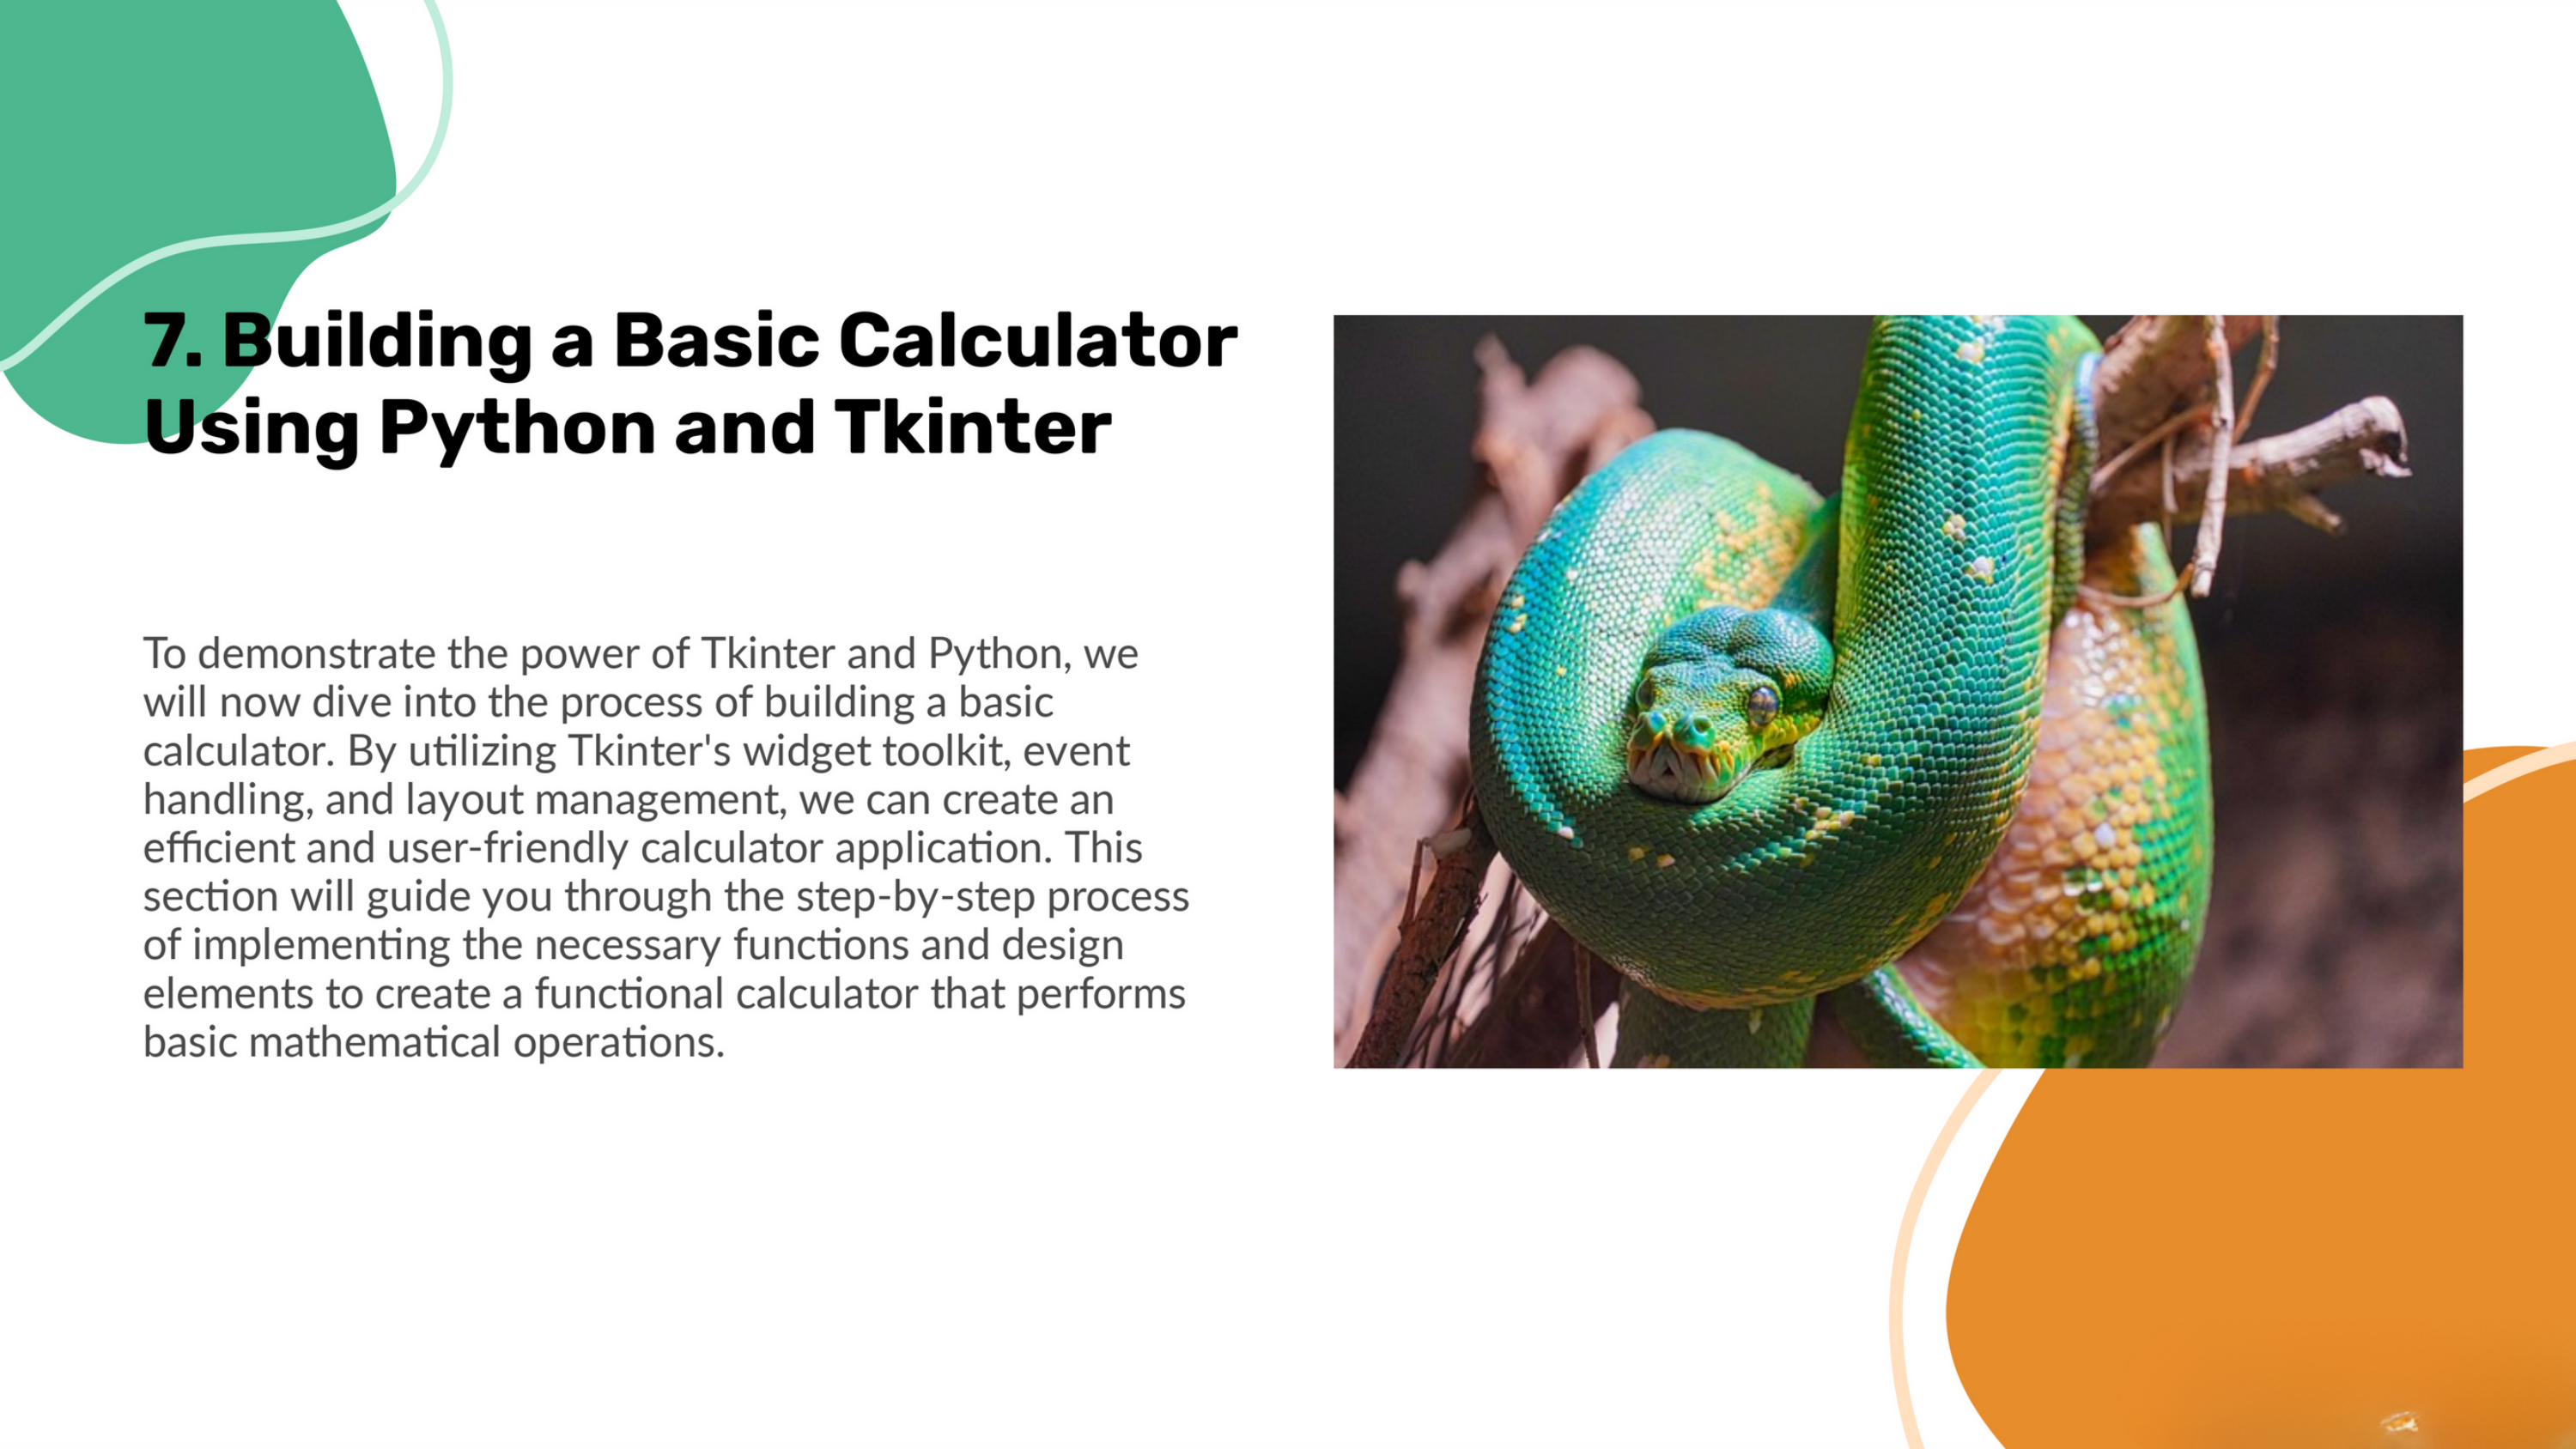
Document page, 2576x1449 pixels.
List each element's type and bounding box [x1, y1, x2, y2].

text_box [0, 0, 2576, 1449]
